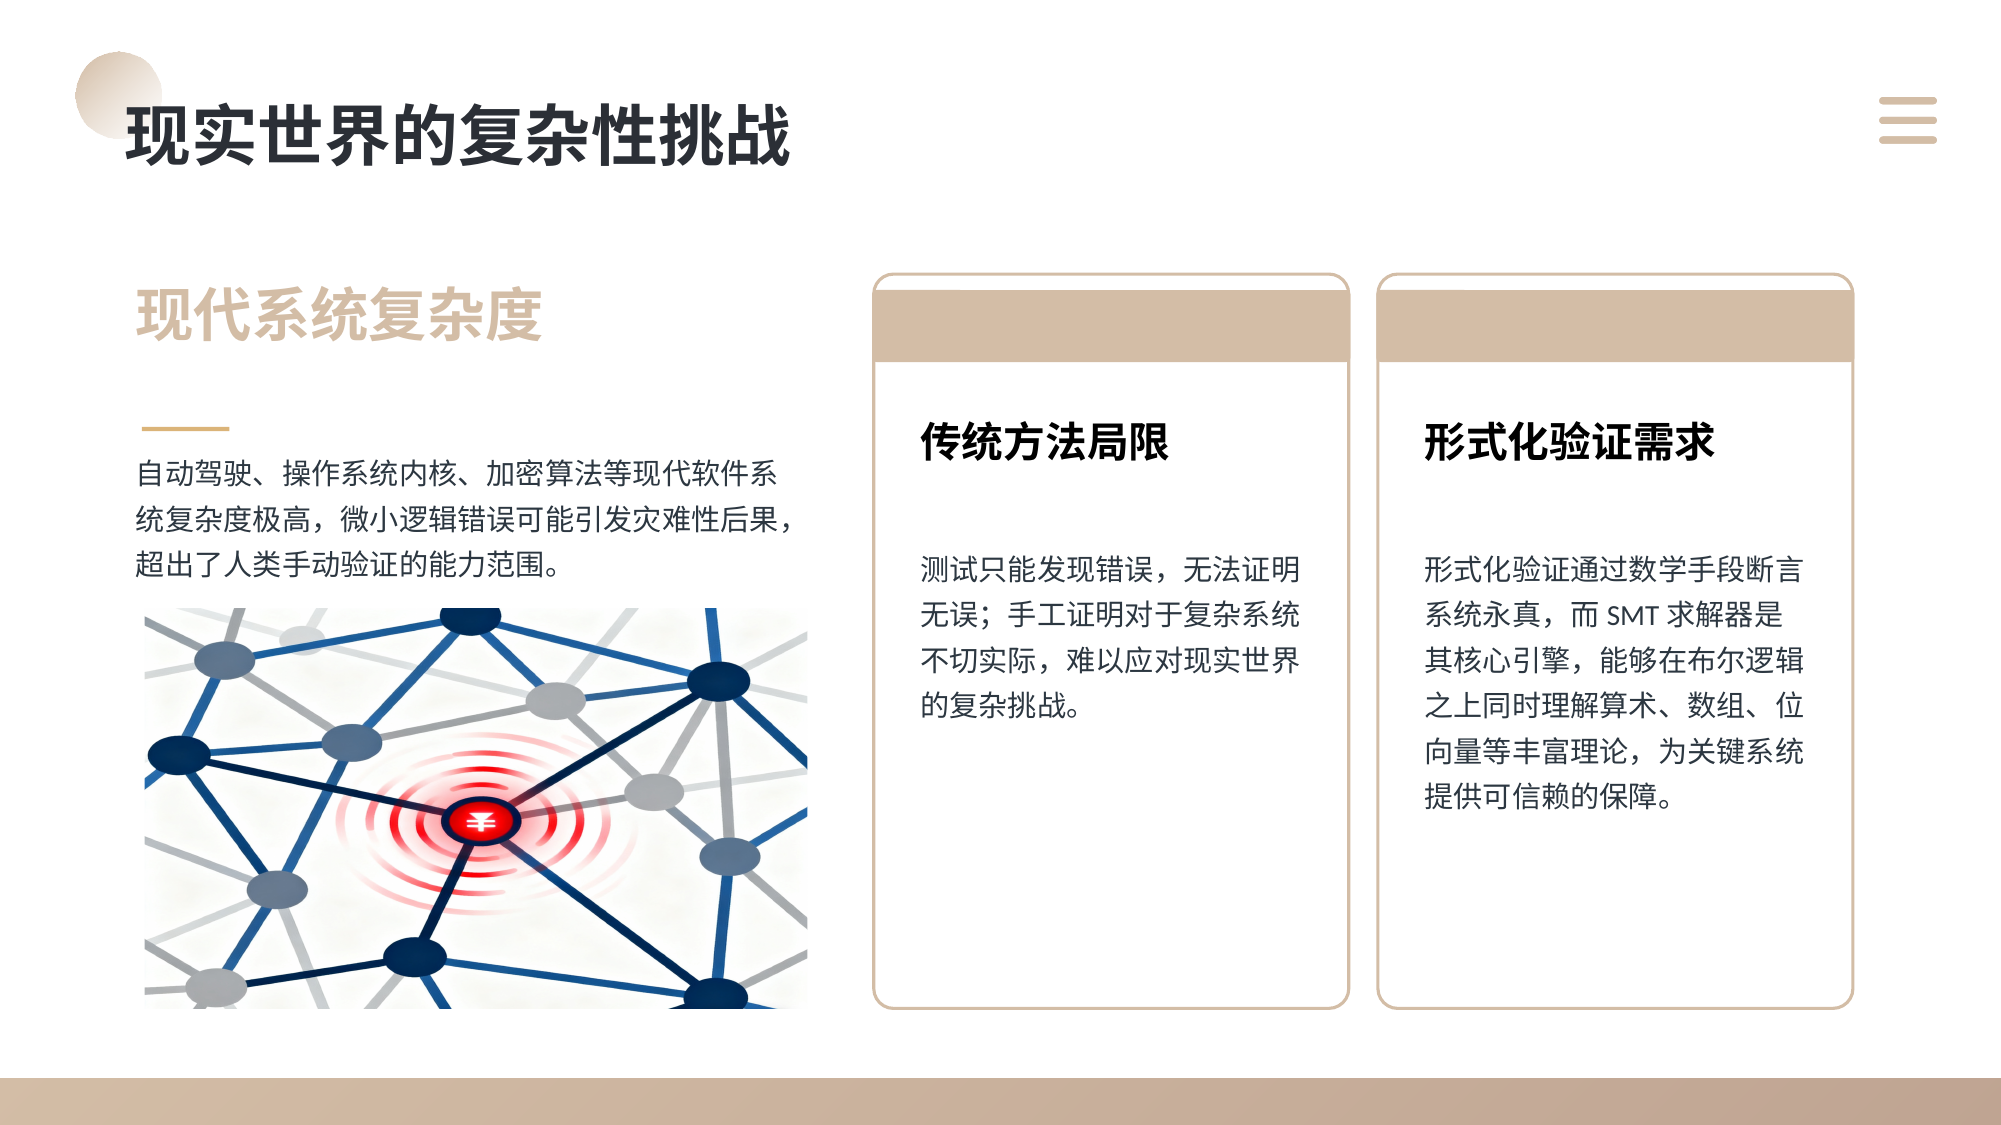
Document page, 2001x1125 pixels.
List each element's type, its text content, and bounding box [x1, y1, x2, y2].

text_box [1879, 116, 1937, 124]
text_box 现代系统复杂度 [120, 270, 818, 356]
text_box [873, 361, 1349, 1009]
text_box 现实世界的复杂性挑战 [109, 85, 1139, 181]
text_box 形式化验证需求 [1409, 408, 1827, 474]
text_box [873, 274, 1349, 291]
text_box 形式化验证通过数学手段断言系统永真，而SMT求解器是其核心引擎，能够在布尔逻辑之上同时理解算术、数组、位向量等丰富理论，为关键系统提供可信赖的保障。 [1409, 533, 1827, 821]
text_box [1377, 274, 1853, 291]
text_box [0, 1078, 2000, 1125]
text_box 测试只能发现错误，无法证明无误；手工证明对于复杂系统不切实际，难以应对现实世界的复杂挑战。 [905, 533, 1323, 730]
text_box 自动驾驶、操作系统内核、加密算法等现代软件系统复杂度极高，微小逻辑错误可能引发灾难性后果，超出了人类手动验证的能力范围。 [120, 437, 824, 589]
text_box [1377, 291, 1853, 361]
text_box [873, 291, 1349, 361]
text_box [1879, 97, 1937, 105]
text_box [1879, 136, 1937, 144]
text_box [57, 33, 170, 147]
picture [144, 608, 808, 1009]
text_box 传统方法局限 [905, 408, 1322, 474]
text_box [1377, 361, 1853, 1009]
